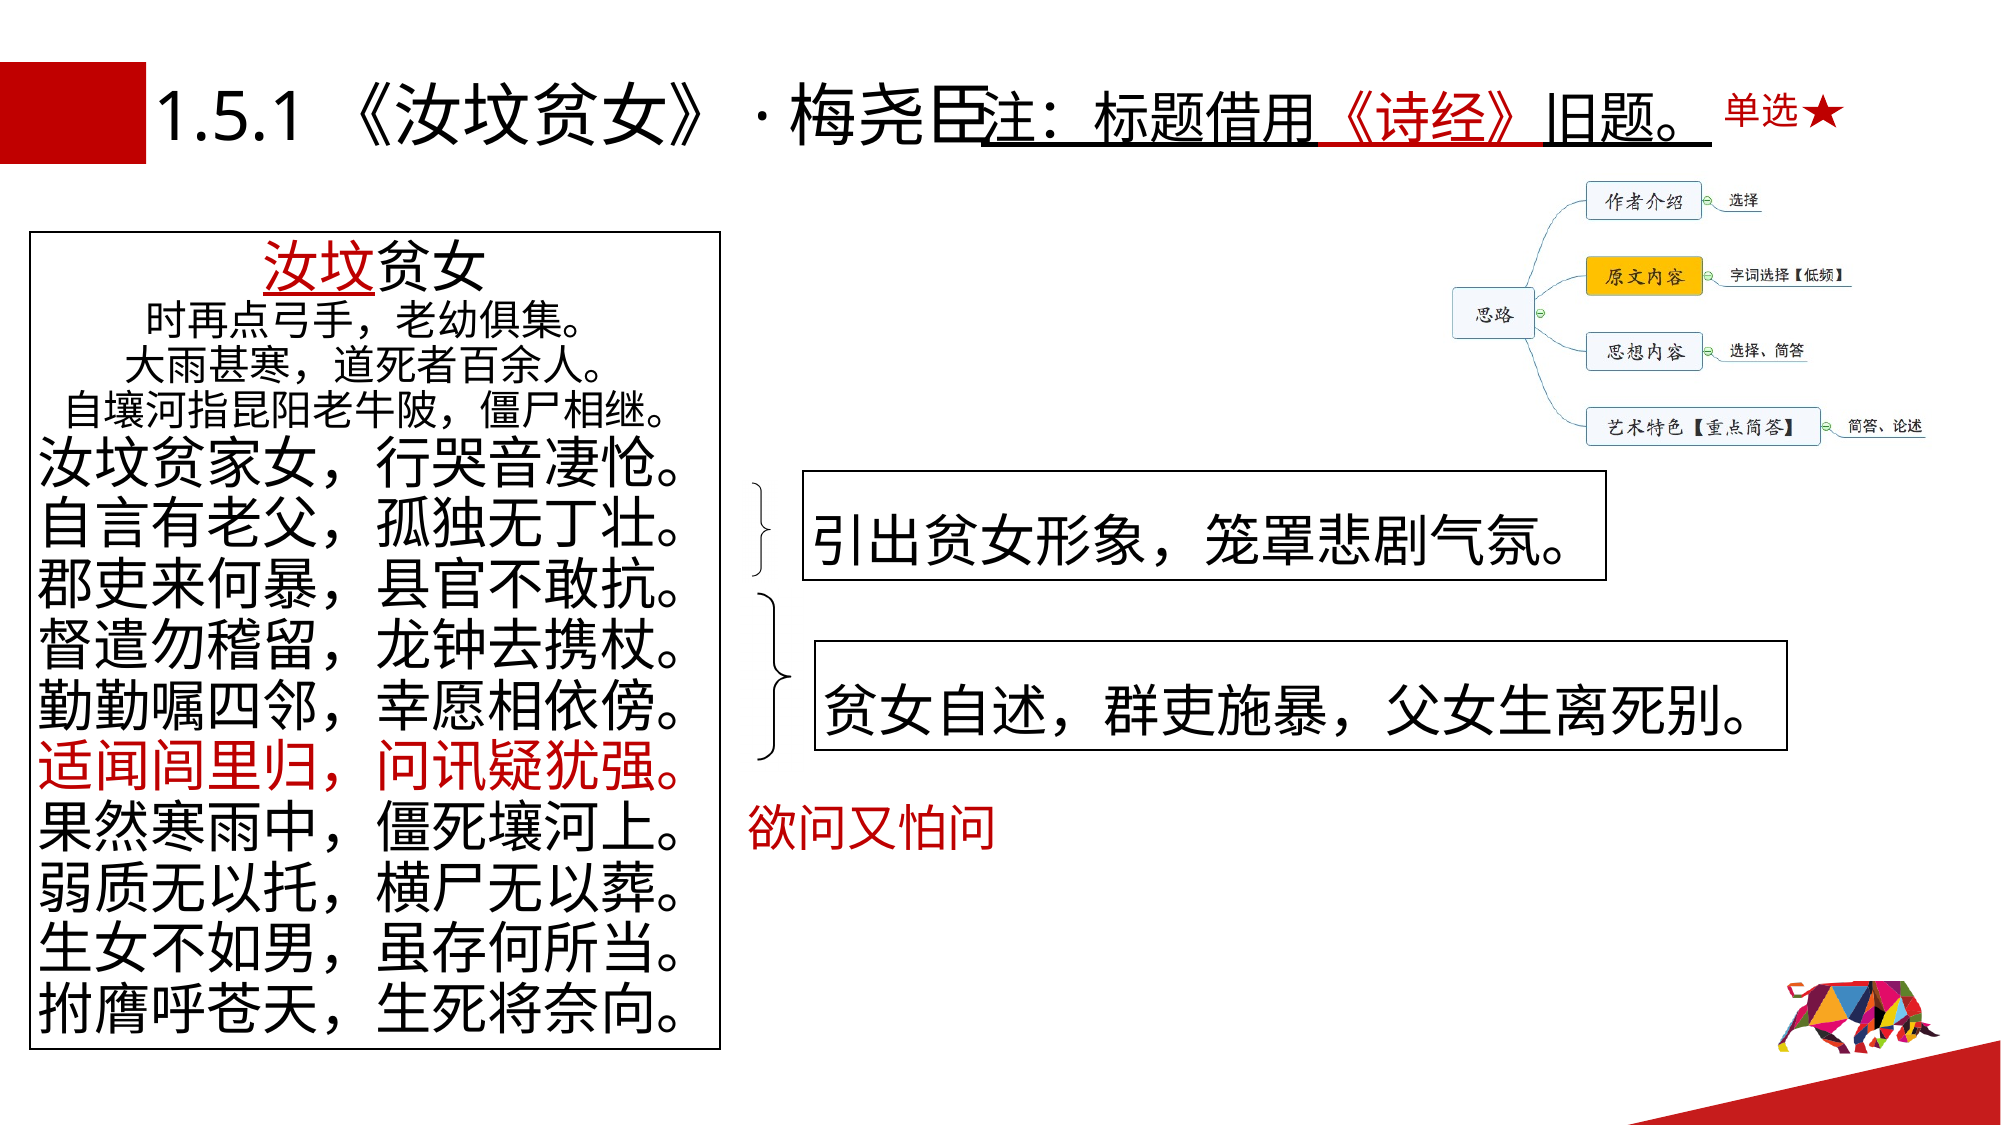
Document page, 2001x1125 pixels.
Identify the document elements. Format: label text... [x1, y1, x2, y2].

picture [742, 480, 778, 583]
text_box 贫女自述，群吏施暴，父女生离死别。 [815, 640, 1787, 751]
text_box 注：标题借用《诗经》旧题。 [973, 74, 1720, 157]
text_box 引出贫女形象，笼罩悲剧气氛。 [803, 470, 1606, 581]
picture [740, 588, 804, 772]
text_box 汝坟贫女 时再点弓手，老幼俱集。 大雨甚寒，道死者百余人。 自壤河指昆阳老牛陂，僵尸相继。 汝坟贫家女，行哭音凄怆。 自言有老父，孤独无丁壮。 郡吏来何暴，县官不敢抗。 督遣勿稽留，龙钟去携杖。 勤勤嘱四邻，幸愿相依傍。 适闻闾里归，问讯疑犹强。 果然寒雨中，僵死壤河上。 弱质无以托，横尸无以葬。 生女不如男，虽存何所当。 拊膺呼苍天，生死将奈向。 [30, 231, 721, 1050]
text_box 单选 [1715, 79, 1807, 140]
text_box [1801, 93, 1845, 128]
title 1.5.1《汝坟贫女》·梅尧臣 [145, 42, 1947, 184]
text_box 欲问又怕问 [740, 764, 1006, 864]
picture [1764, 981, 1941, 1059]
picture [1443, 171, 1932, 463]
